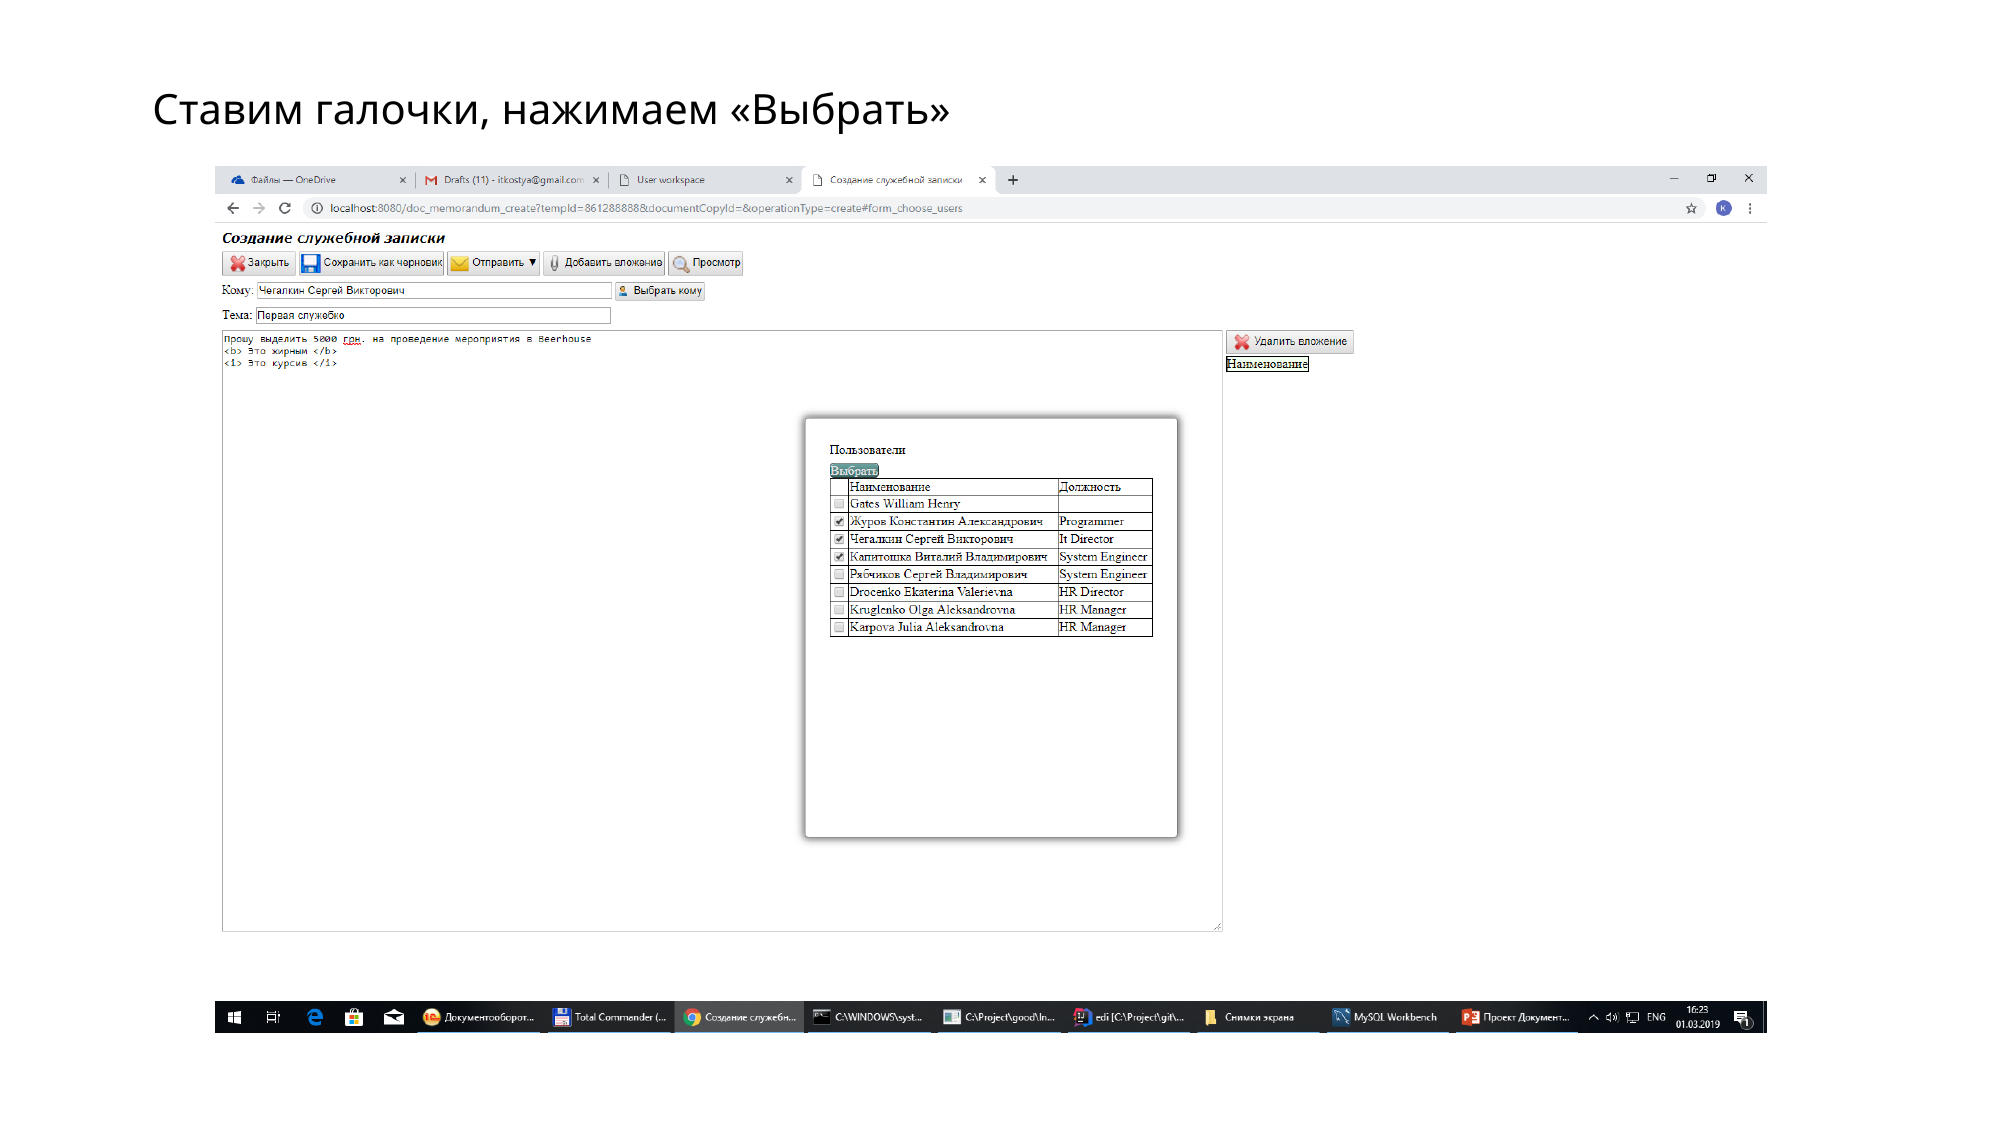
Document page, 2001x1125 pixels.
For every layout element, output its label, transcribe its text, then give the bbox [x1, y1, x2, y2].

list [215, 166, 1767, 1033]
title Ставим галочки, нажимаем «Выбрать» [137, 59, 1863, 163]
